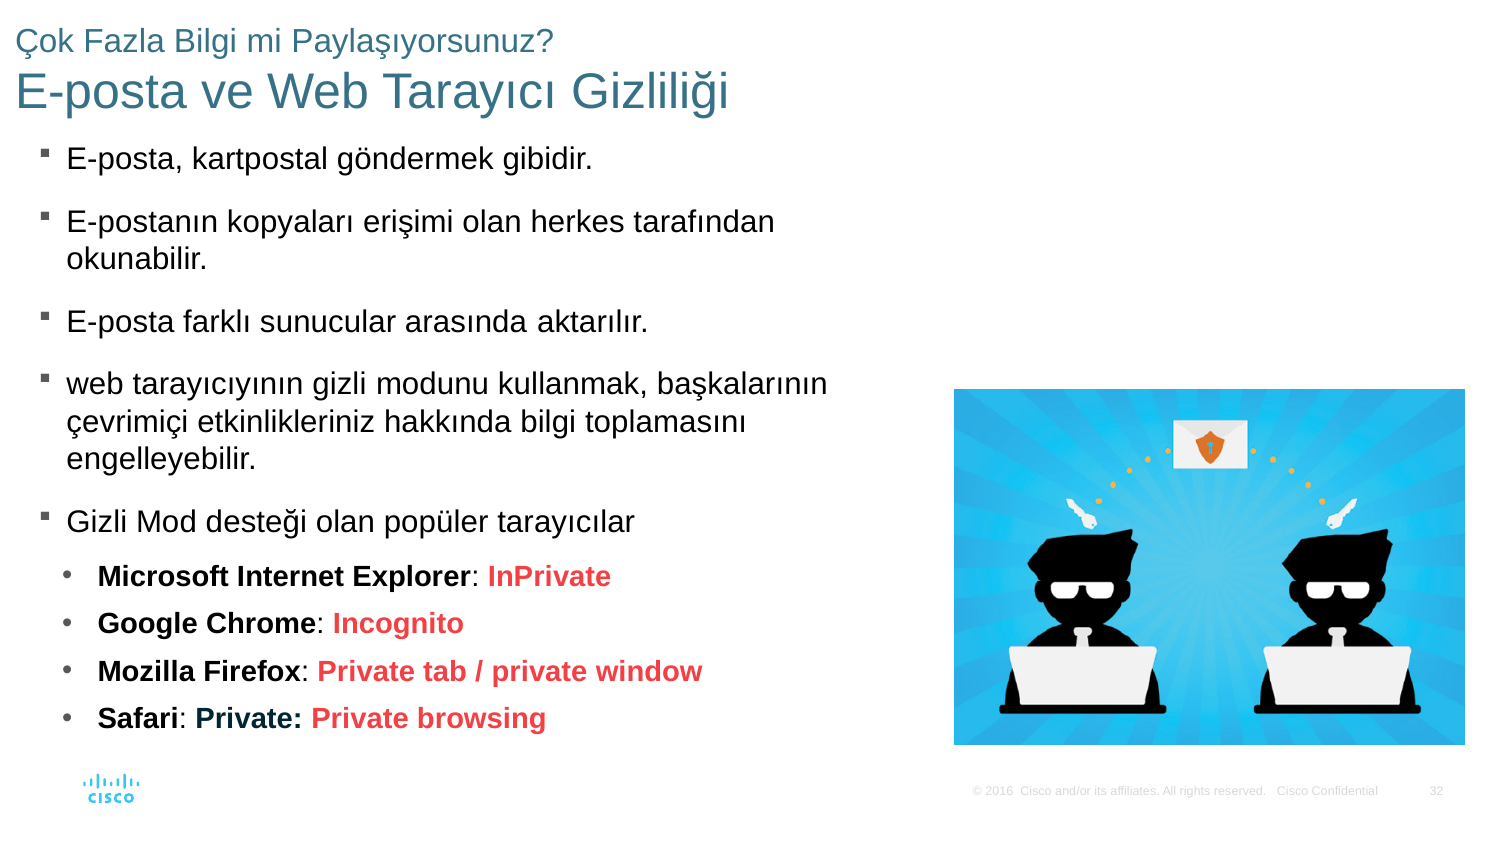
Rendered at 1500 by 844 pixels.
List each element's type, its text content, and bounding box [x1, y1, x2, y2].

title Çok Fazla Bilgi mi Paylaşıyorsunuz? E-posta ve Web Tarayıcı Gizliliği [0, 6, 1500, 131]
picture [954, 389, 1465, 746]
list E-posta, kartpostal göndermek gibidir. E-postanın kopyaları erişimi olan herkes tarafından okunabilir. E-posta farklı sunucular arasında aktarılır. web tarayıcıyının gizli modunu kullanmak, başkalarının çevrimiçi etkinlikleriniz hakkında bilgi toplamasını engelleyebilir. Gizli Mod desteği olan popüler tarayıcılar Microsoft Internet Explorer: InPrivate Google Chrome: Incognito Mozilla Firefox: Private tab / private window Safari: Private: Private browsing [23, 131, 905, 813]
